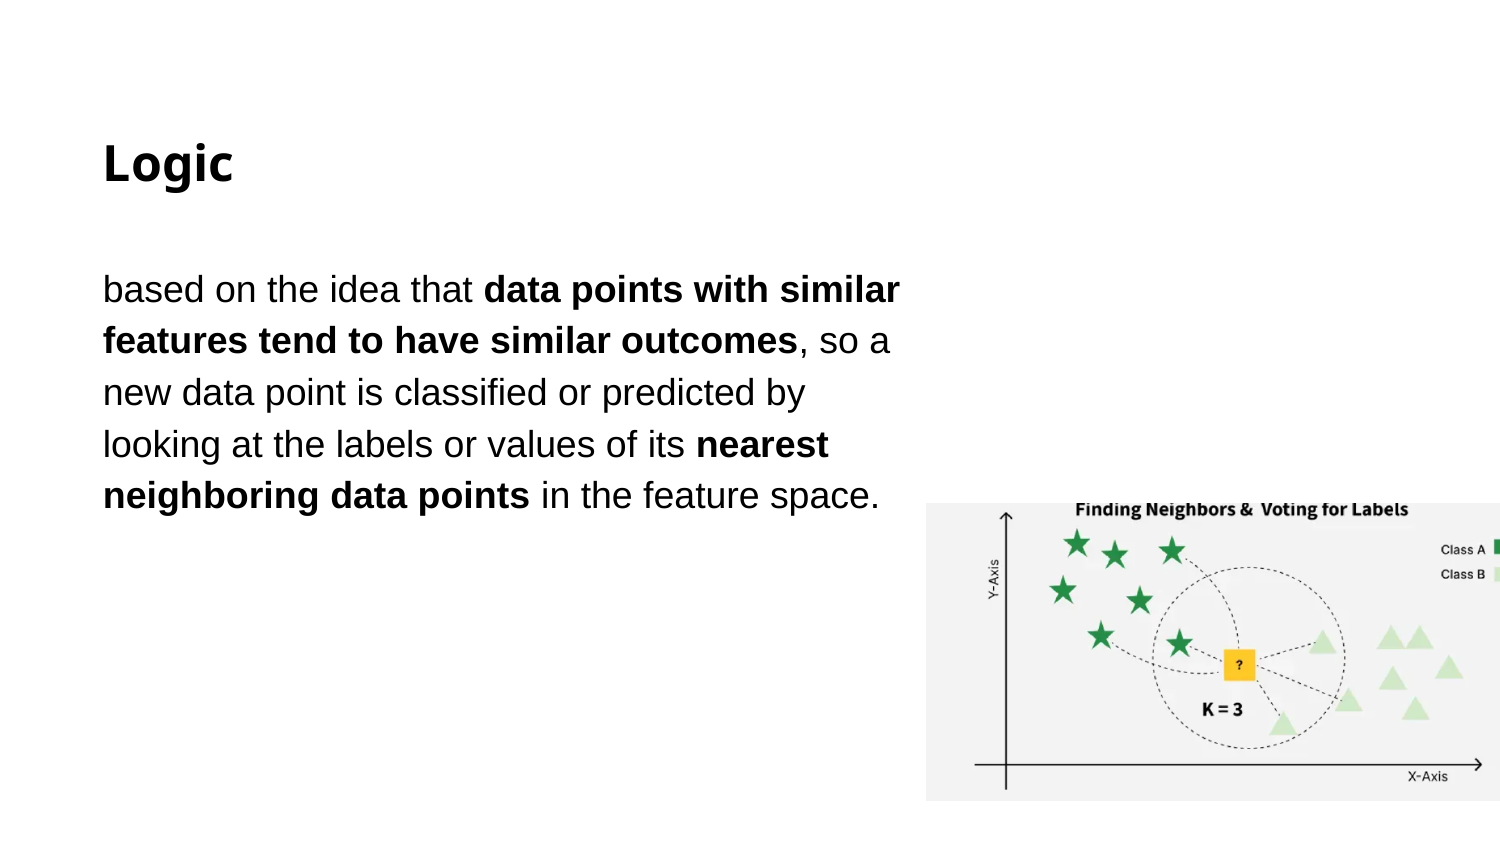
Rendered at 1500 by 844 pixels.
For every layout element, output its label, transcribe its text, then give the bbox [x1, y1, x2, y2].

picture [925, 503, 1500, 802]
title Logic [87, 116, 941, 242]
title based on the idea that data points with similar features tend to have similar outcomes, so a new data point is classified or predicted by looking at the labels or values of its nearest neighboring data points in the feature space. [87, 242, 941, 746]
